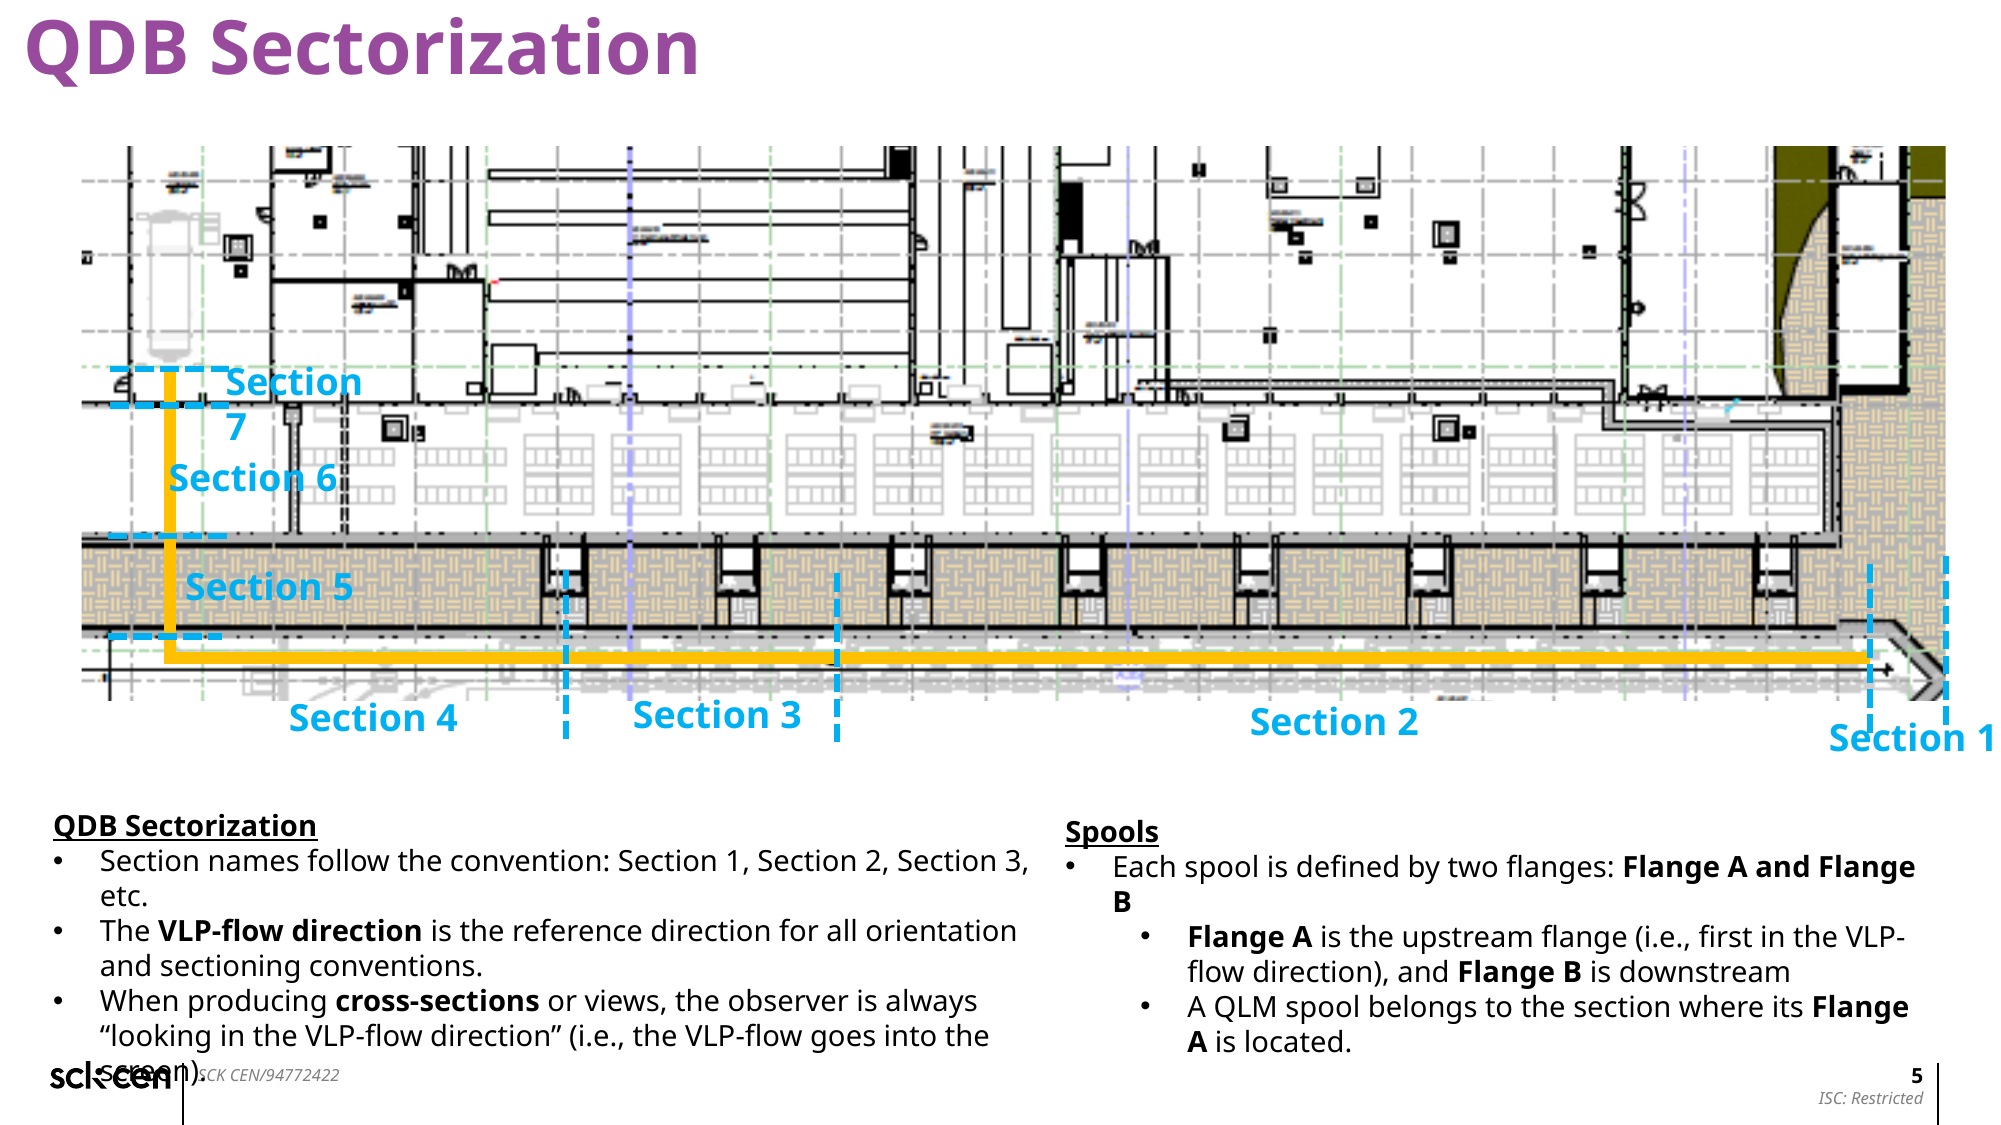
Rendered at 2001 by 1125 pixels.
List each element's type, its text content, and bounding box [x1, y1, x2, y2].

text_box Section 4 [274, 701, 483, 746]
picture [81, 146, 1946, 701]
slide_number 5 [1473, 1066, 1924, 1101]
title QDB Sectorization [23, 9, 1924, 107]
text_box QDB Sectorization Section names follow the convention: Section 1, Section 2, Section 3, etc. The VLP-flow direction is the reference direction for all orientation and sectioning conventions. When producing cross-sections or views, the observer is always “looking in the VLP-flow direction” (i.e., the VLP-flow goes into the screen). [38, 800, 1051, 1095]
text_box Section 2 [1235, 701, 1443, 751]
text_box Spools Each spool is defined by two flanges: Flange A and Flange B Flange A is the upstream flange (i.e., first in the VLP-flow direction), and Flange B is downstream A QLM spool belongs to the section where its Flange A is located. [1050, 805, 1946, 1066]
text_box Section 3 [618, 701, 827, 744]
text_box Section 1 [1814, 706, 2000, 767]
